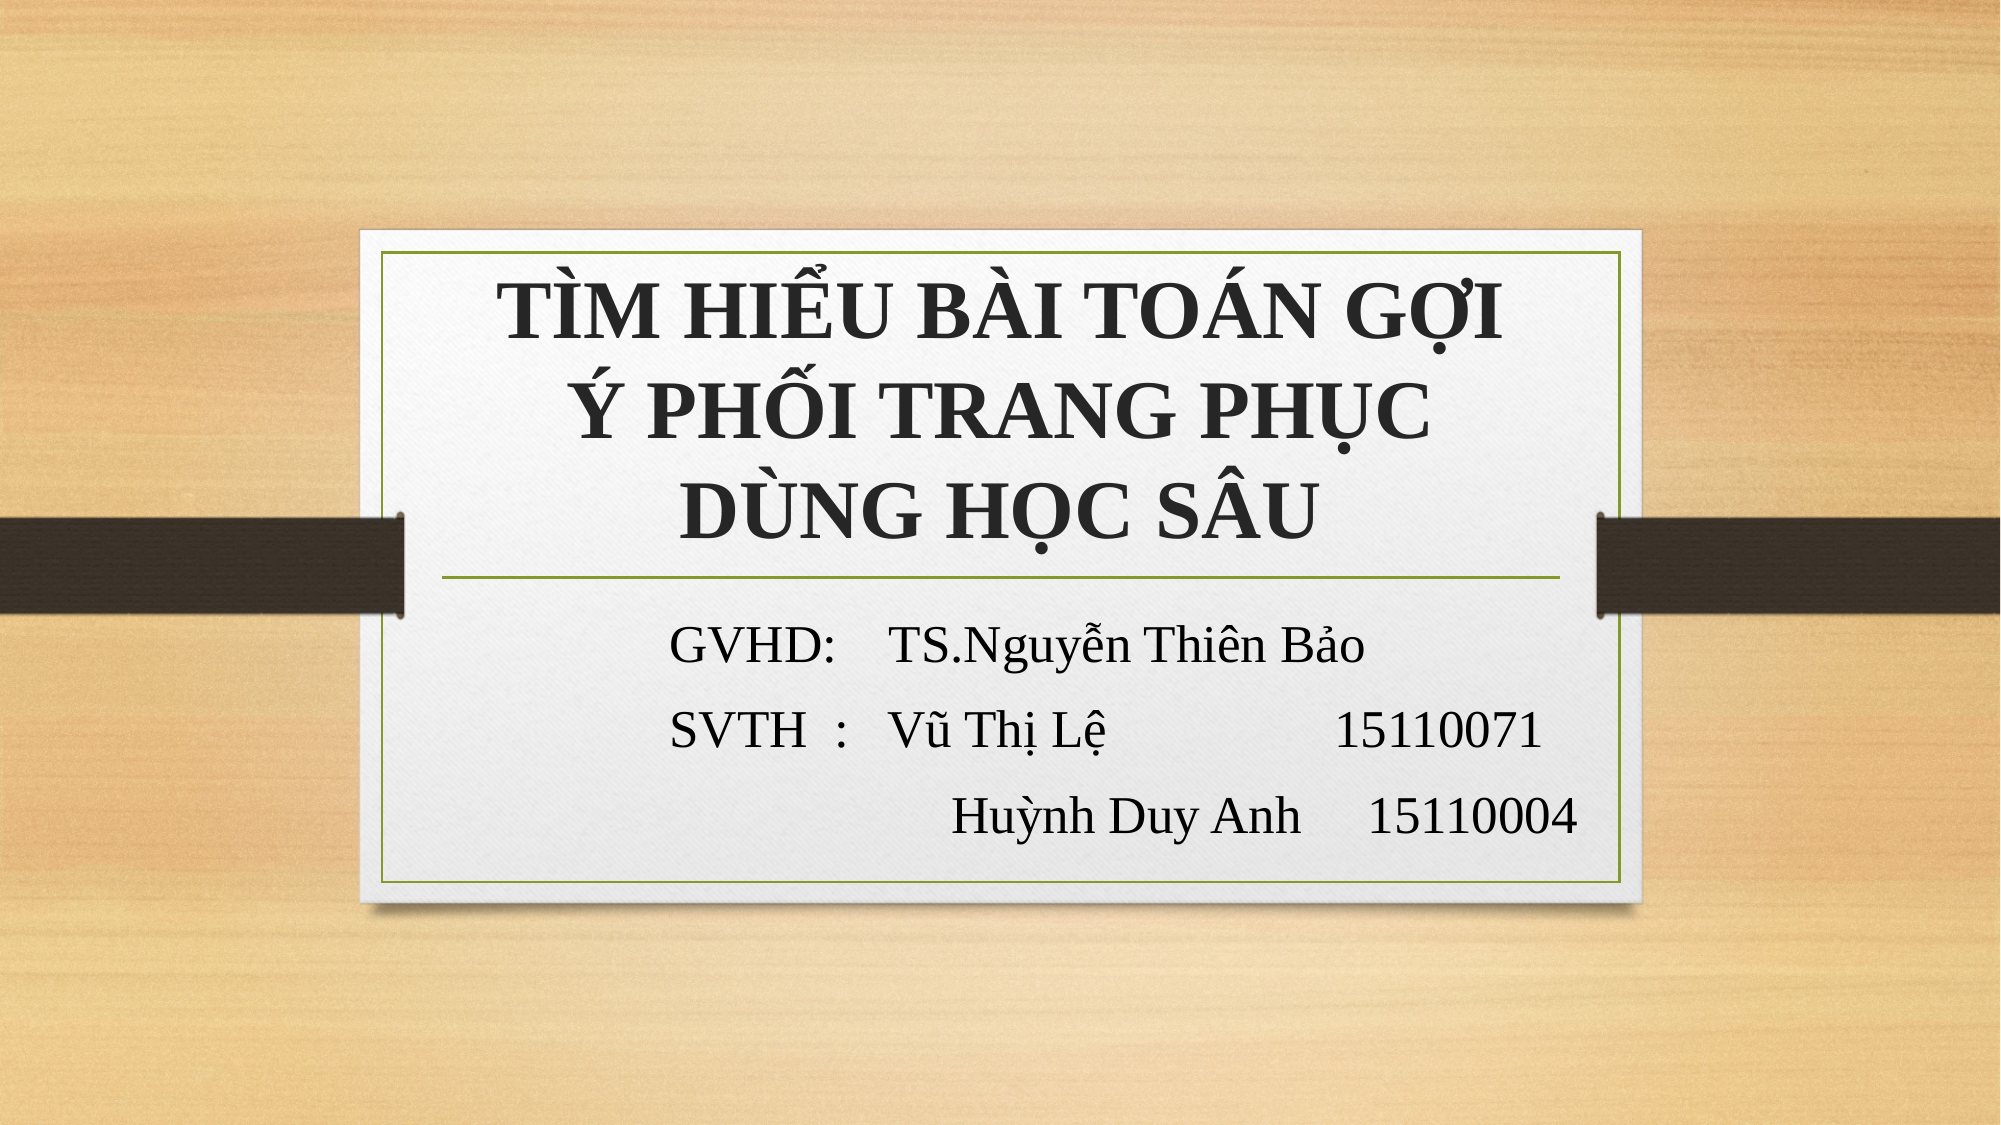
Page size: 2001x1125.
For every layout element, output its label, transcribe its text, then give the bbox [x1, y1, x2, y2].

title TÌM HIỂU BÀI TOÁN GỢI Ý PHỐI TRANG PHỤC DÙNG HỌC SÂU [441, 313, 1560, 563]
subtitle GVHD: TS.Nguyễn Thiên Bảo SVTH : Vũ Thị Lệ 15110071 Huỳnh Duy Anh 15110004 [654, 601, 1599, 872]
picture [0, 0, 2001, 1125]
